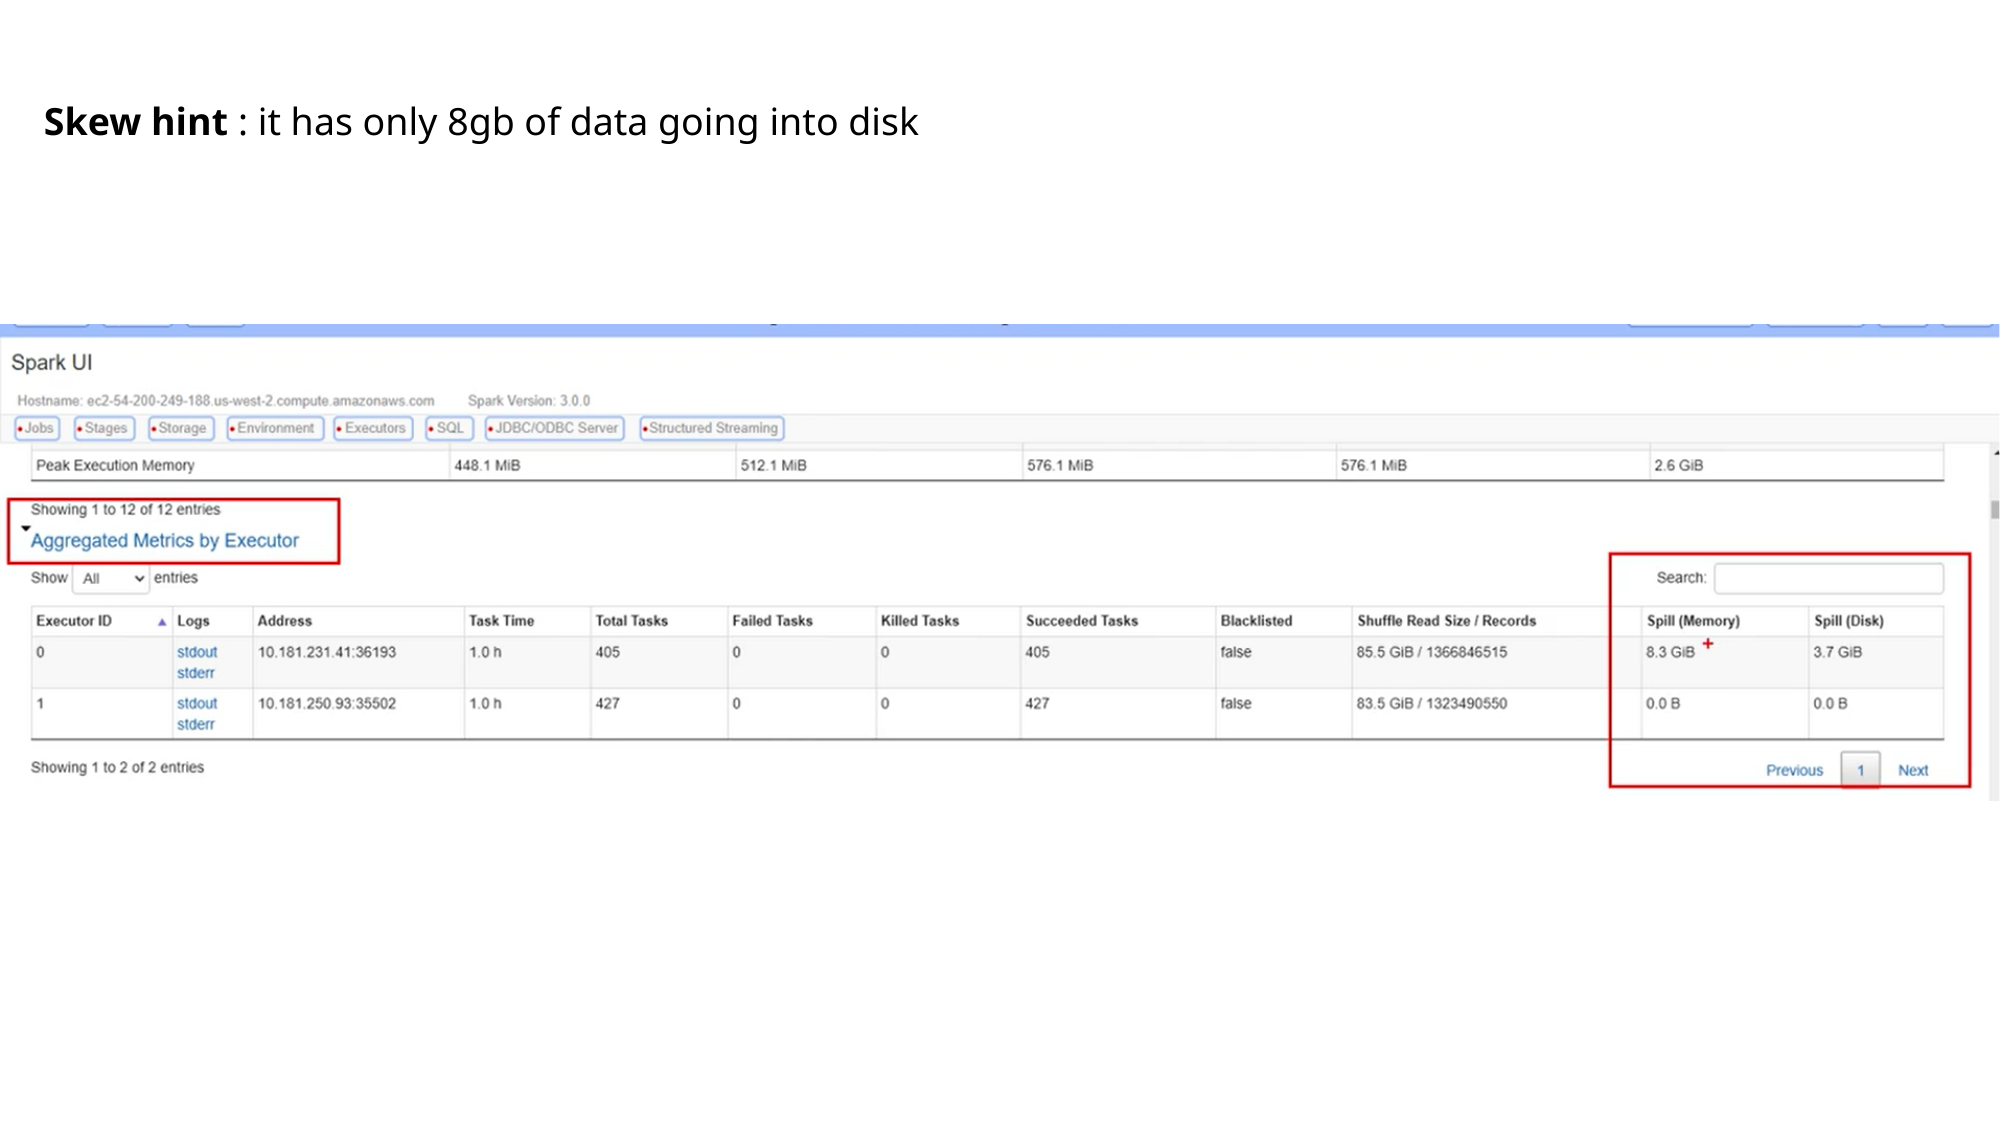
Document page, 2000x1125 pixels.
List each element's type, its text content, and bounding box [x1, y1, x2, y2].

text_box Skew hint : it has only 8gb of data going into disk [29, 90, 935, 151]
picture [0, 324, 2000, 801]
